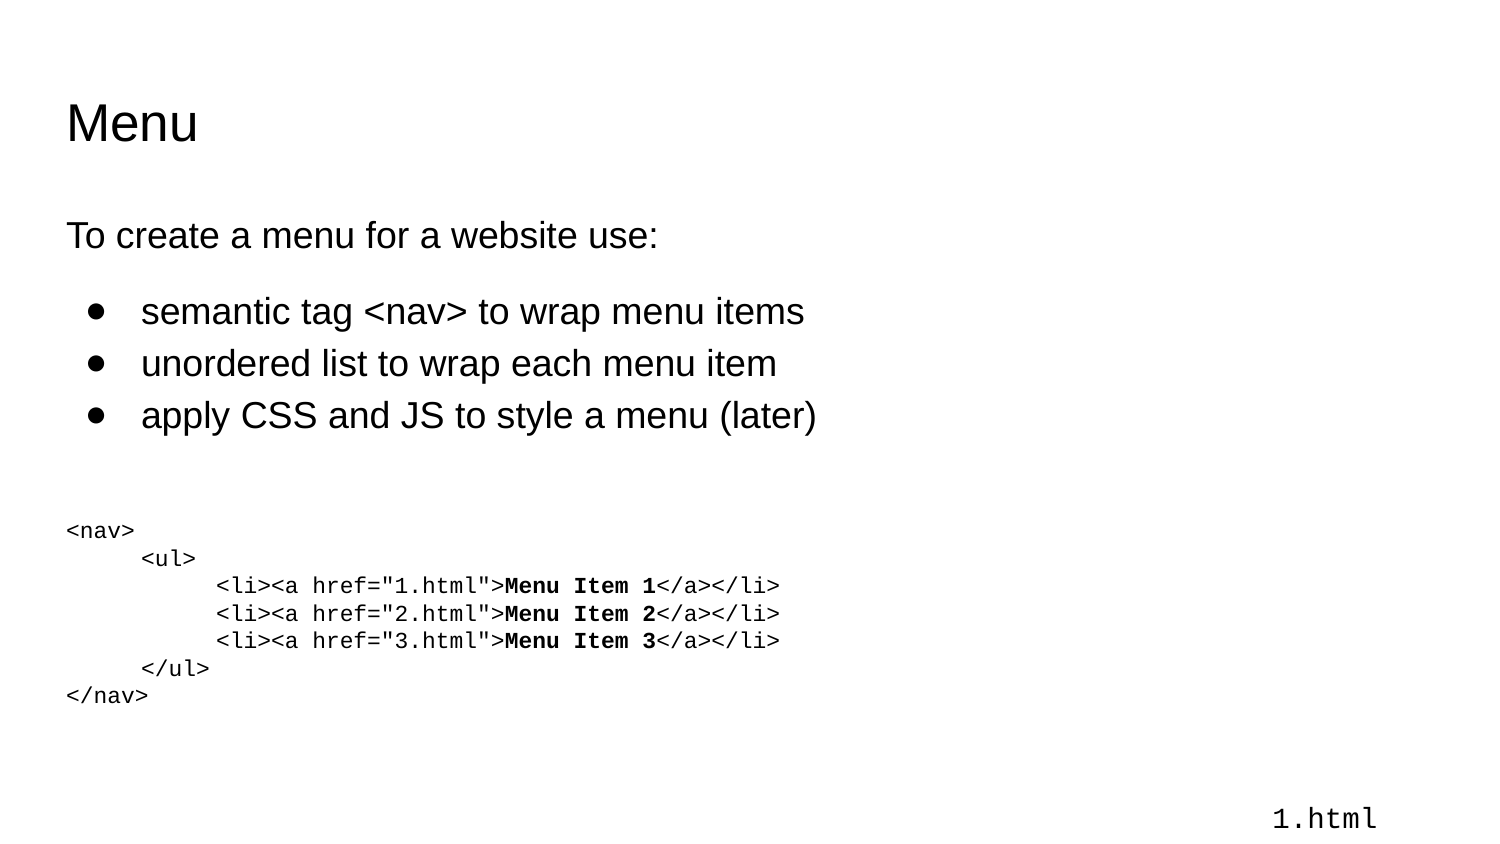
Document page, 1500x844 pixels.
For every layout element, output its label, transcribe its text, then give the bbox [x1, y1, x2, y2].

text_box 1.html [1149, 790, 1500, 844]
list To create a menu for a website use: semantic tag <nav> to wrap menu items unordered list to wrap each menu item apply CSS and JS to style a menu (later) <nav> <ul> <li><a href="1.html">Menu Item 1</a></li> <li><a href="2.html">Menu Item 2</a></li> <li><a href="3.html">Menu Item 3</a></li> </ul> </nav> [51, 189, 1449, 750]
title Menu [51, 72, 1449, 167]
